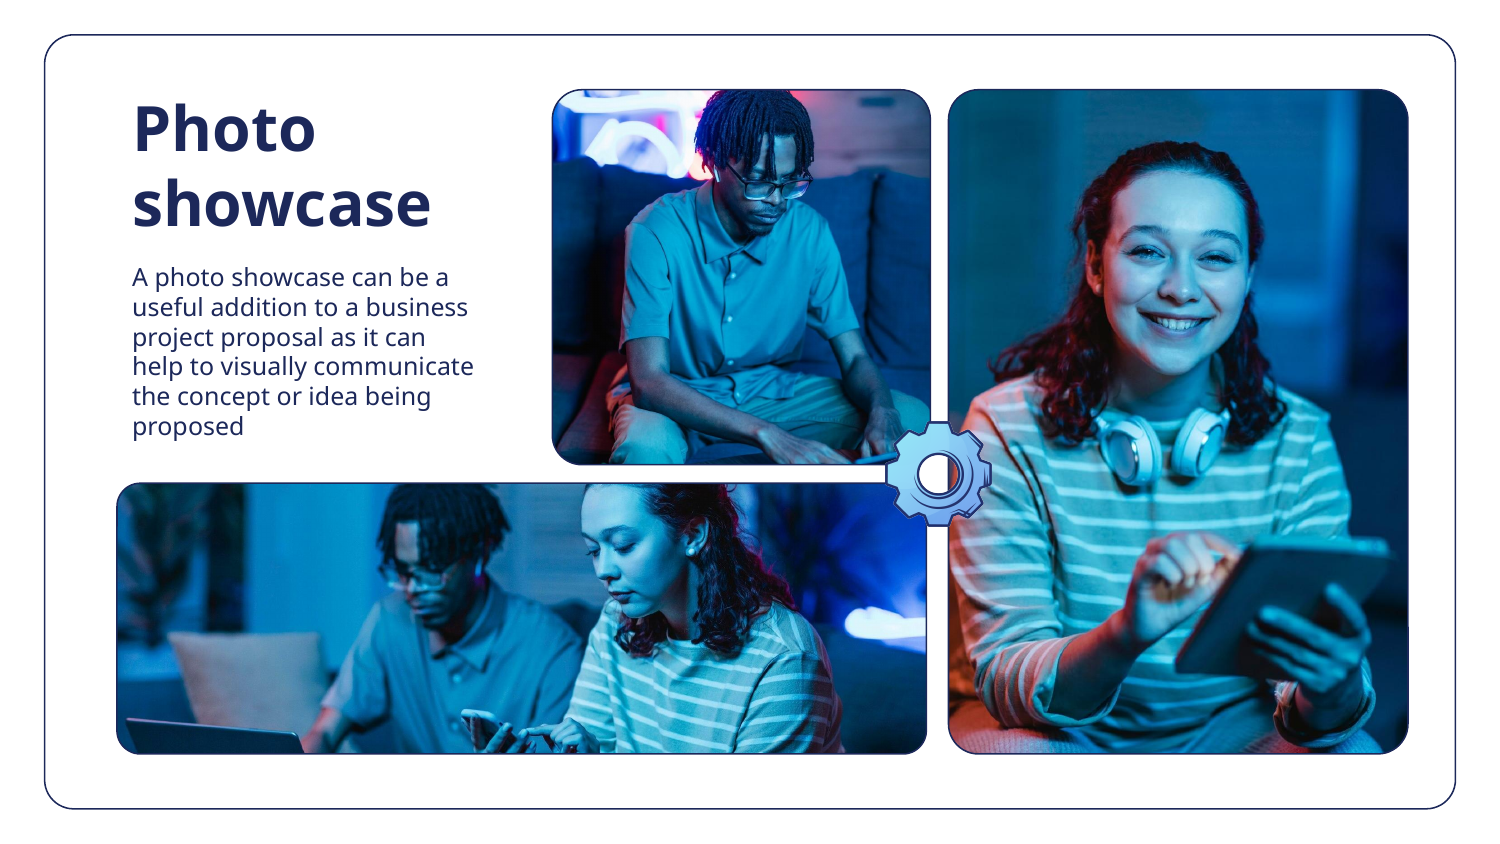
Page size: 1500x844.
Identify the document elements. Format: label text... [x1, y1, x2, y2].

picture [116, 89, 1409, 755]
title Photo showcase [116, 88, 492, 246]
subtitle A photo showcase can be a useful addition to a business project proposal as it can help to visually communicate the concept or idea being proposed [116, 246, 492, 427]
